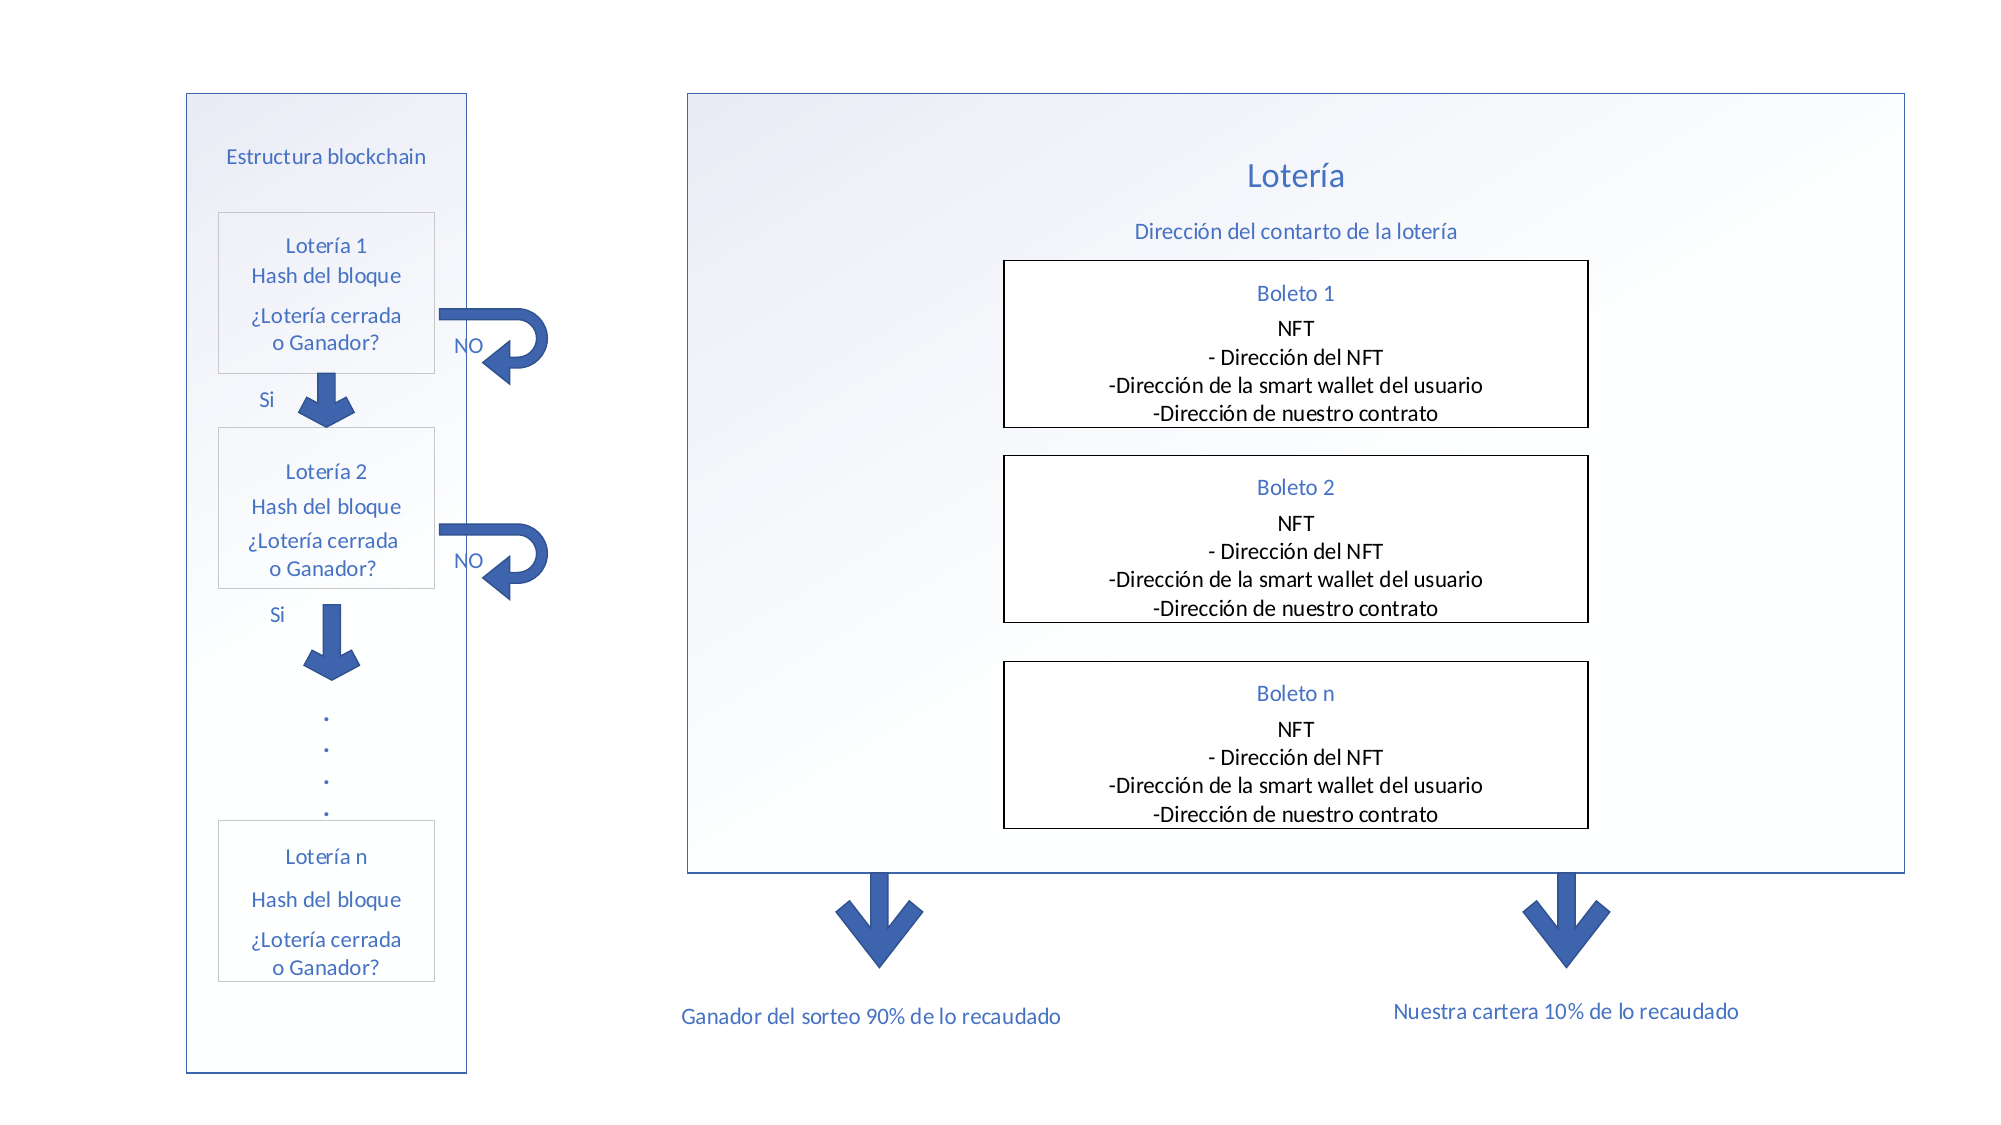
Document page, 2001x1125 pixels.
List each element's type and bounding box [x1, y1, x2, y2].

text_box [181, 88, 551, 1076]
text_box [642, 88, 1908, 1070]
